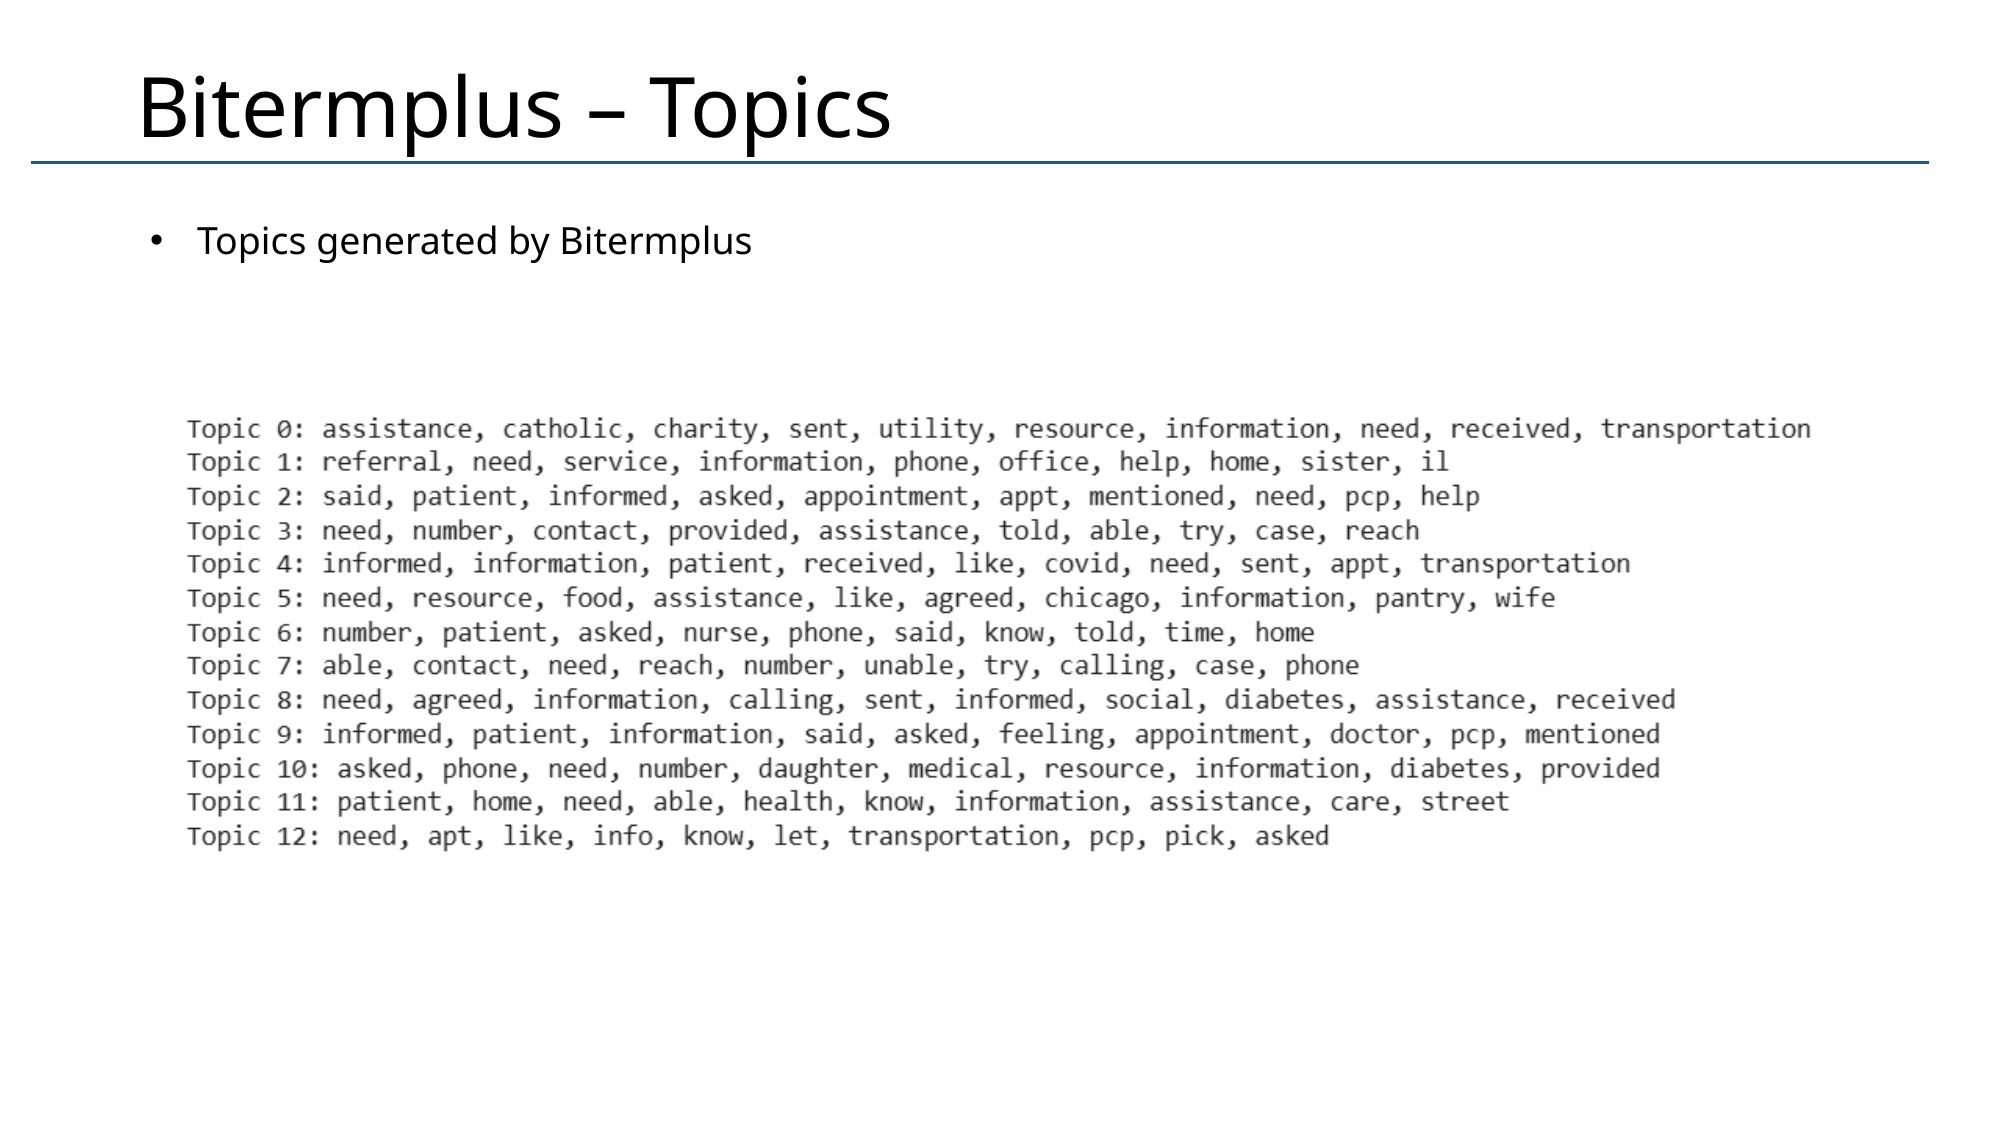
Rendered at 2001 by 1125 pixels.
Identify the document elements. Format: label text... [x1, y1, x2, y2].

title Bitermplus – Topics [120, 16, 1912, 161]
picture [179, 402, 1853, 865]
text_box Topics generated by Bitermplus [135, 187, 1912, 270]
